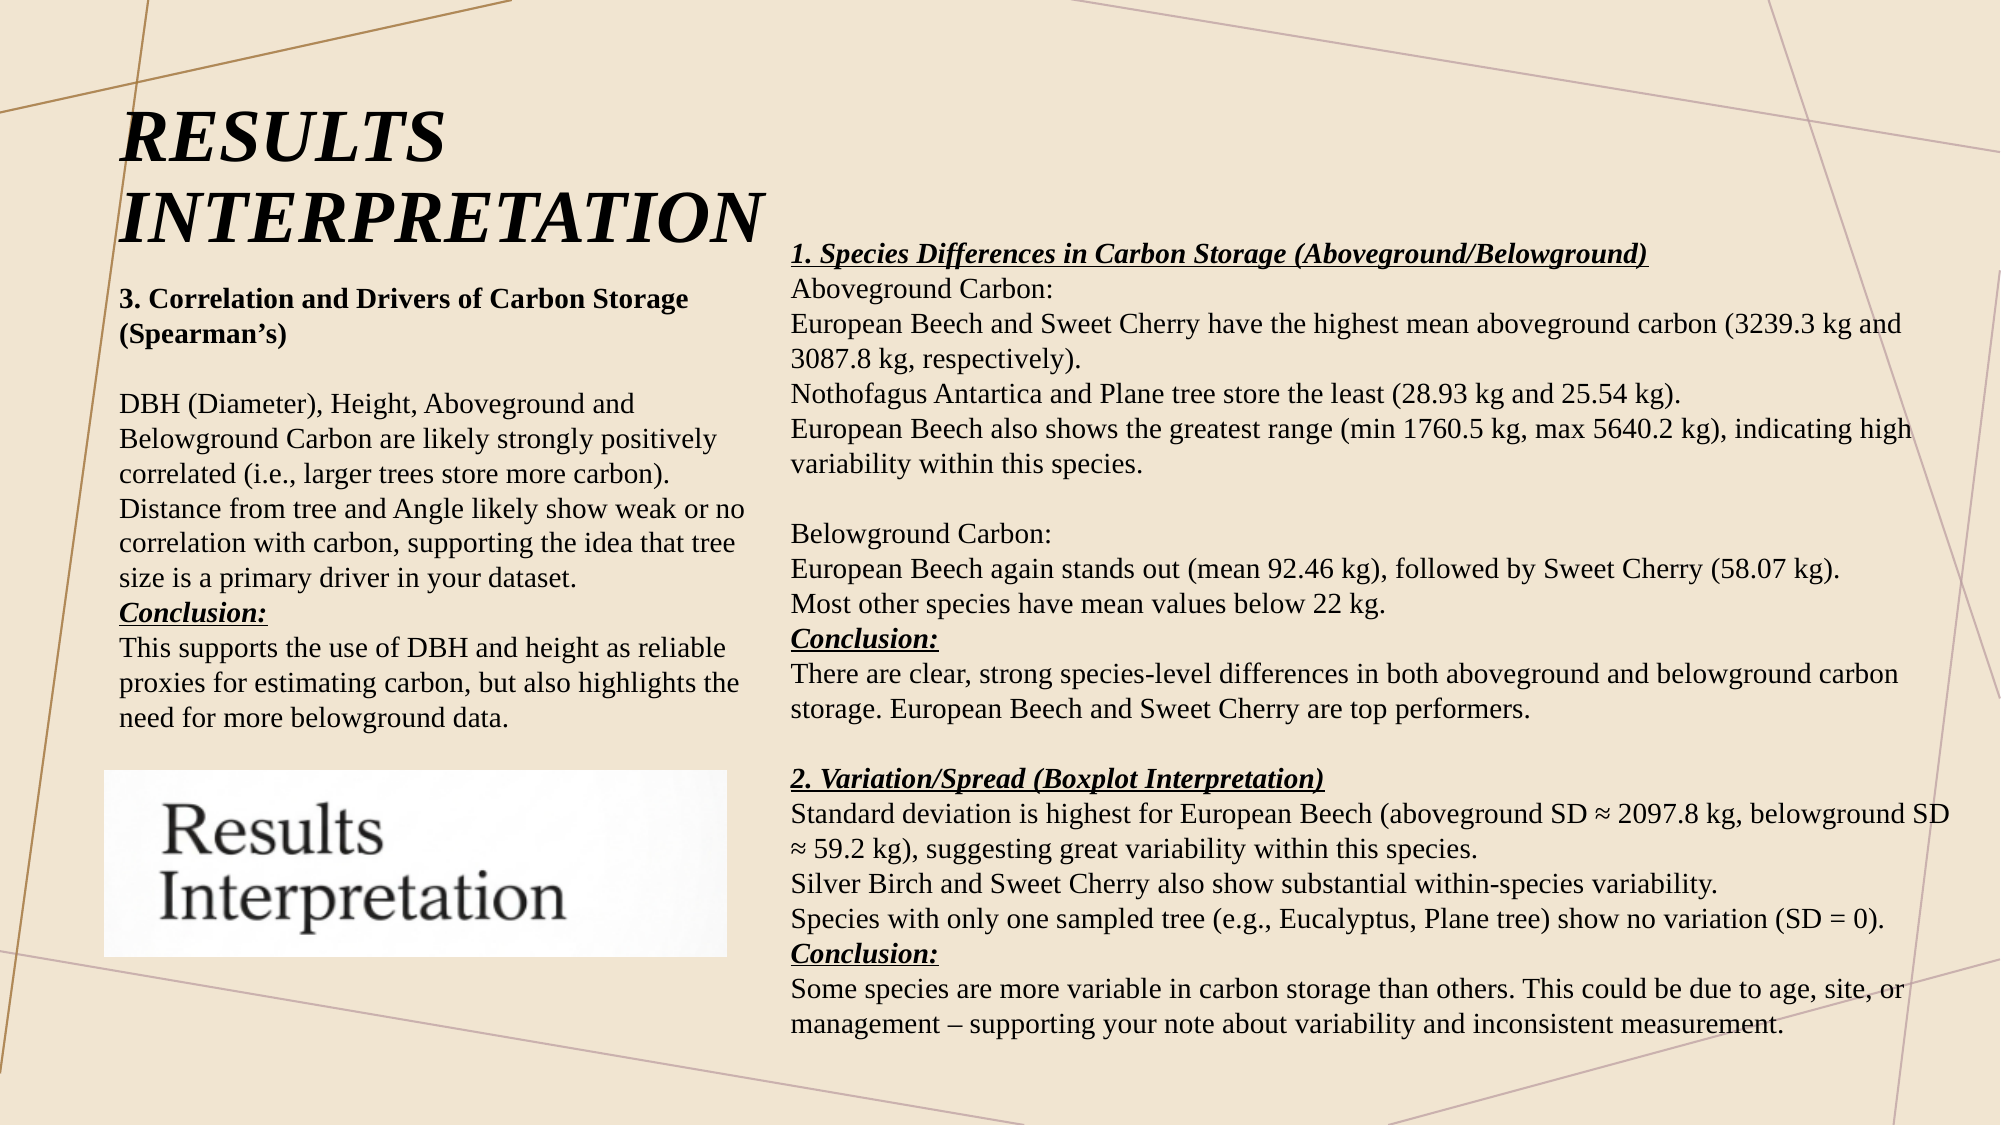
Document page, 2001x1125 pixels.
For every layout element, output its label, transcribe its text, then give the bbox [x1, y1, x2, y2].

text_box 3. Correlation and Drivers of Carbon Storage (Spearman’s) DBH (Diameter), Height, Aboveground and Belowground Carbon are likely strongly positively correlated (i.e., larger trees store more carbon). Distance from tree and Angle likely show weak or no correlation with carbon, supporting the idea that tree size is a primary driver in your dataset. Conclusion: This supports the use of DBH and height as reliable proxies for estimating carbon, but also highlights the need for more belowground data. [104, 271, 776, 741]
title Results interpretation [104, 93, 794, 267]
picture [104, 770, 727, 957]
text_box 1. Species Differences in Carbon Storage (Aboveground/Belowground) Aboveground Carbon: European Beech and Sweet Cherry have the highest mean aboveground carbon (3239.3 kg and 3087.8 kg, respectively). Nothofagus Antartica and Plane tree store the least (28.93 kg and 25.54 kg). European Beech also shows the greatest range (min 1760.5 kg, max 5640.2 kg), indicating high variability within this species. Belowground Carbon: European Beech again stands out (mean 92.46 kg), followed by Sweet Cherry (58.07 kg). Most other species have mean values below 22 kg. Conclusion: There are clear, strong species-level differences in both aboveground and belowground carbon storage. European Beech and Sweet Cherry are top performers. 2. Variation/Spread (Boxplot Interpretation) Standard deviation is highest for European Beech (aboveground SD ≈ 2097.8 kg, belowground SD ≈ 59.2 kg), suggesting great variability within this species. Silver Birch and Sweet Cherry also show substantial within-species variability. Species with only one sampled tree (e.g., Eucalyptus, Plane tree) show no variation (SD = 0). Conclusion: Some species are more variable in carbon storage than others. This could be due to age, site, or management – supporting your note about variability and inconsistent measurement. [775, 227, 1969, 1082]
